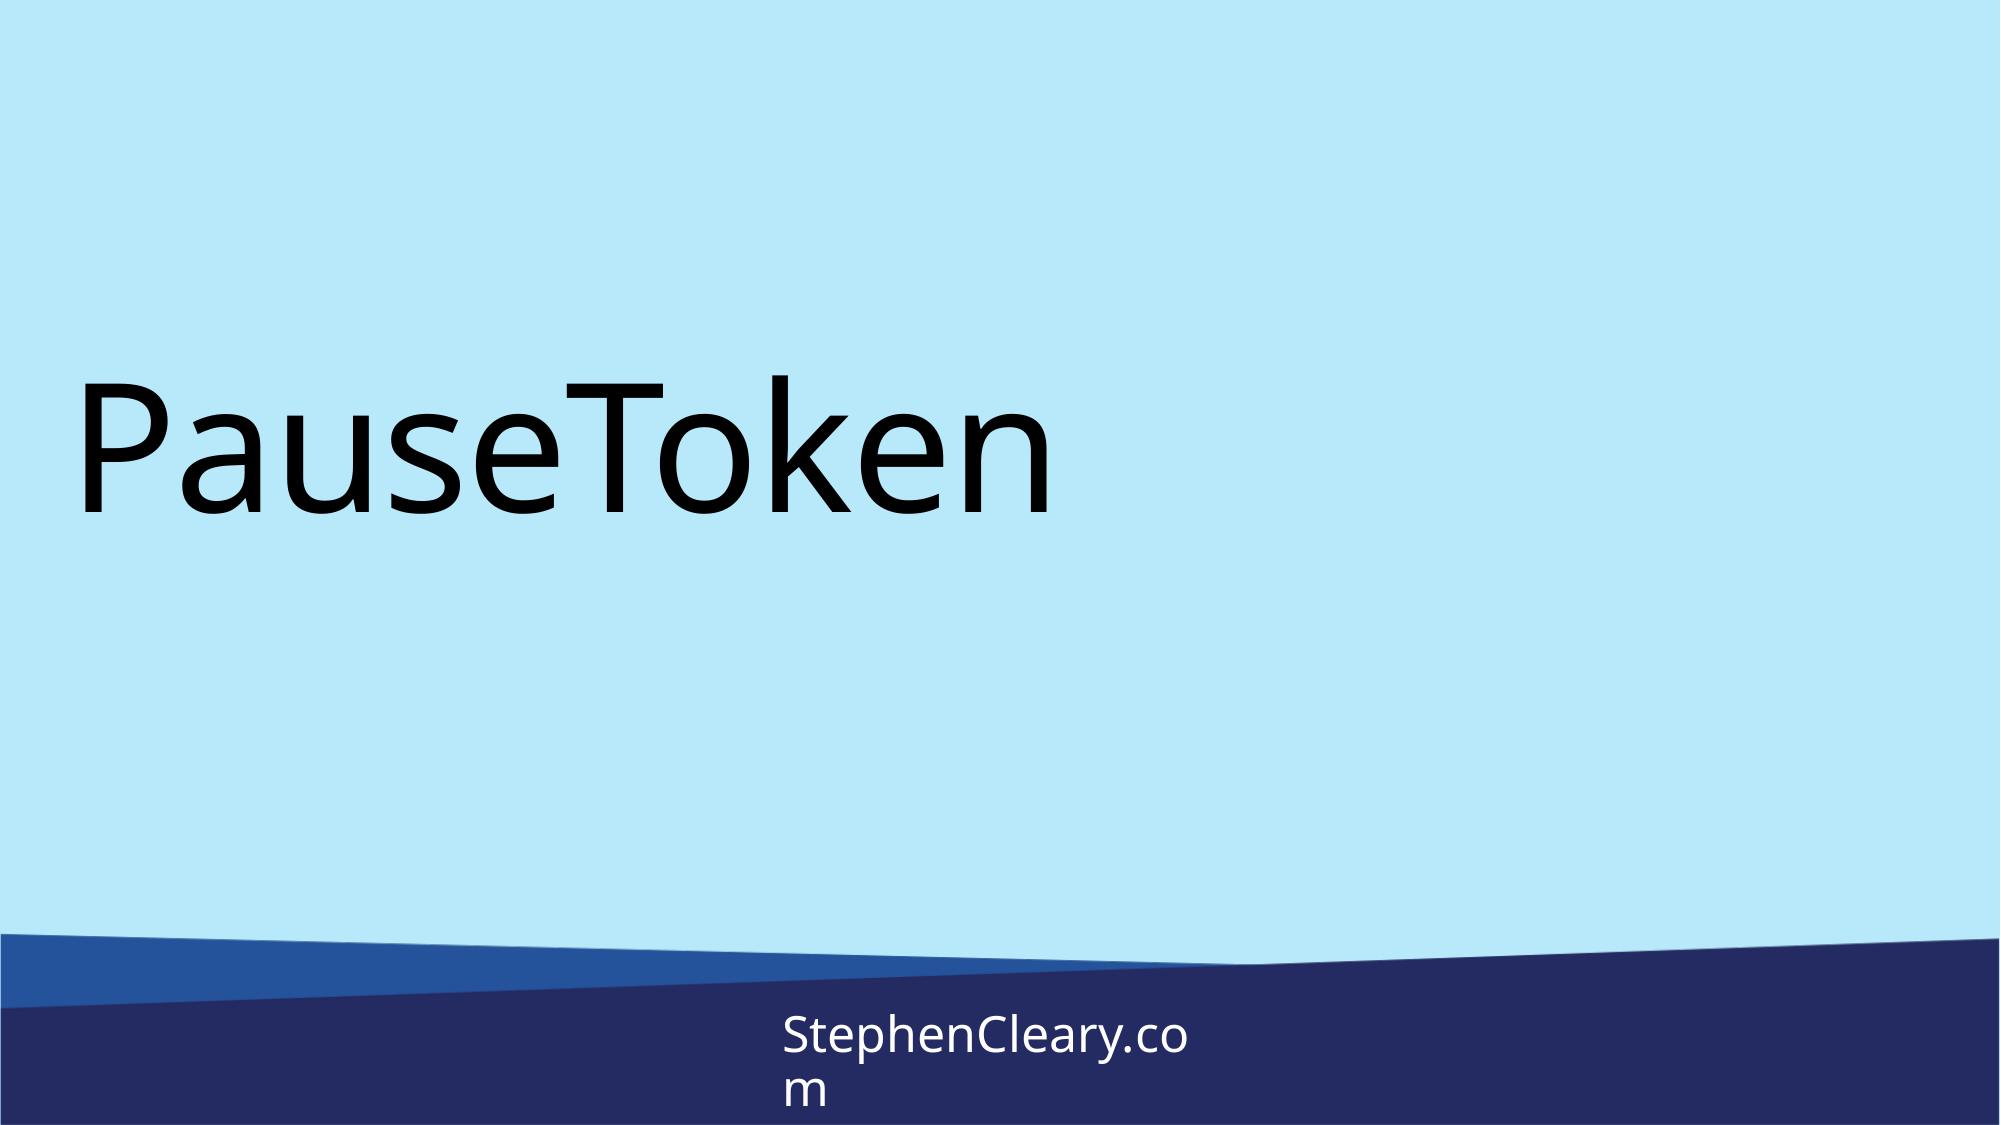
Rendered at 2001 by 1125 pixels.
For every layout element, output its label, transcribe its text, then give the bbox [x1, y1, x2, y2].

picture [0, 0, 2000, 1125]
title PauseToken [44, 341, 1956, 637]
